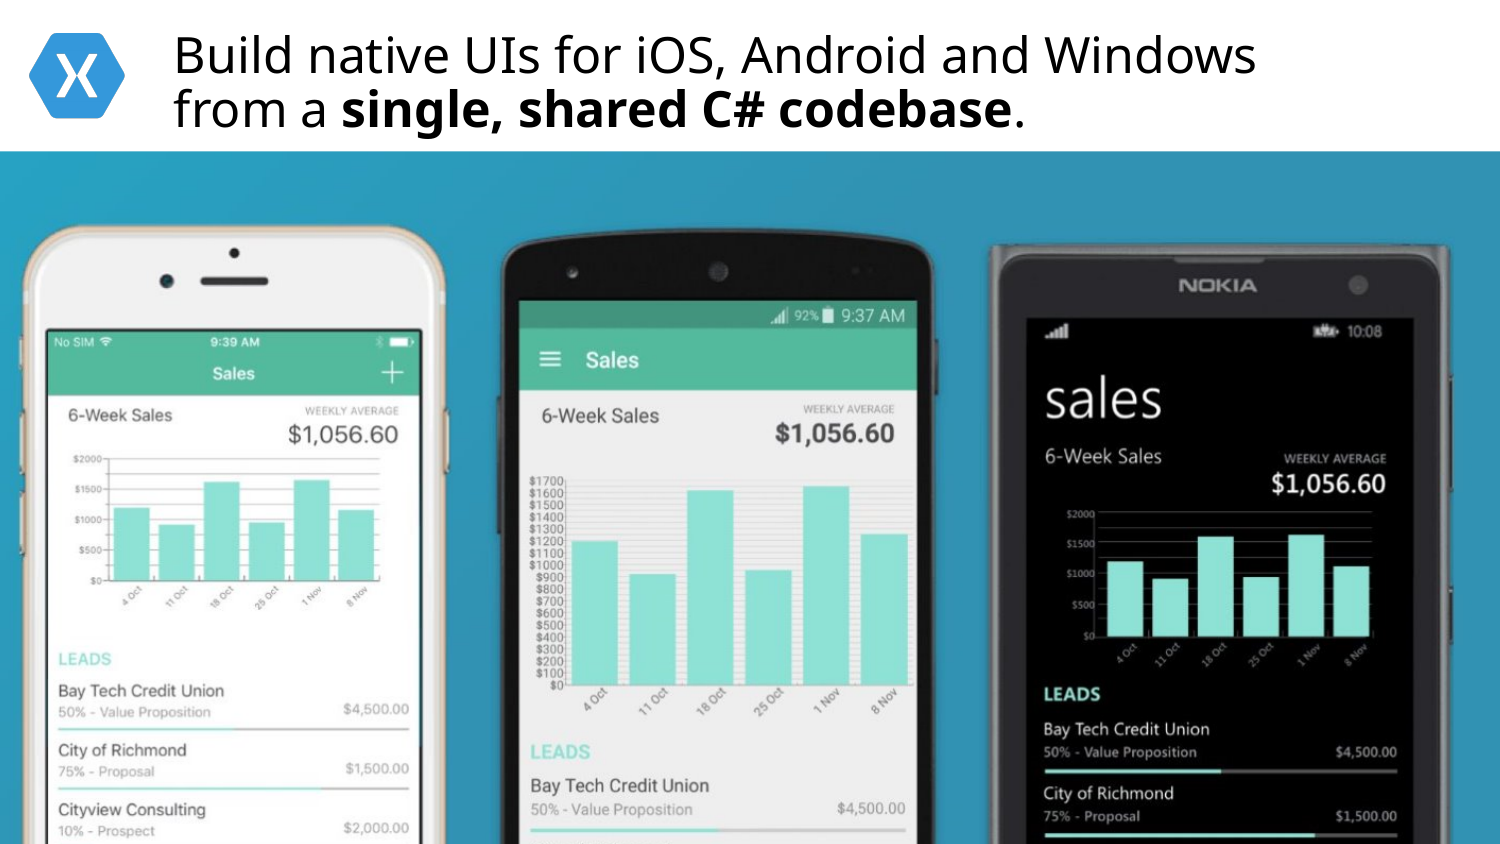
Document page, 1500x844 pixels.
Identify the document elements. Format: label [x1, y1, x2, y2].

picture [0, 0, 152, 152]
list [0, 0, 1500, 844]
